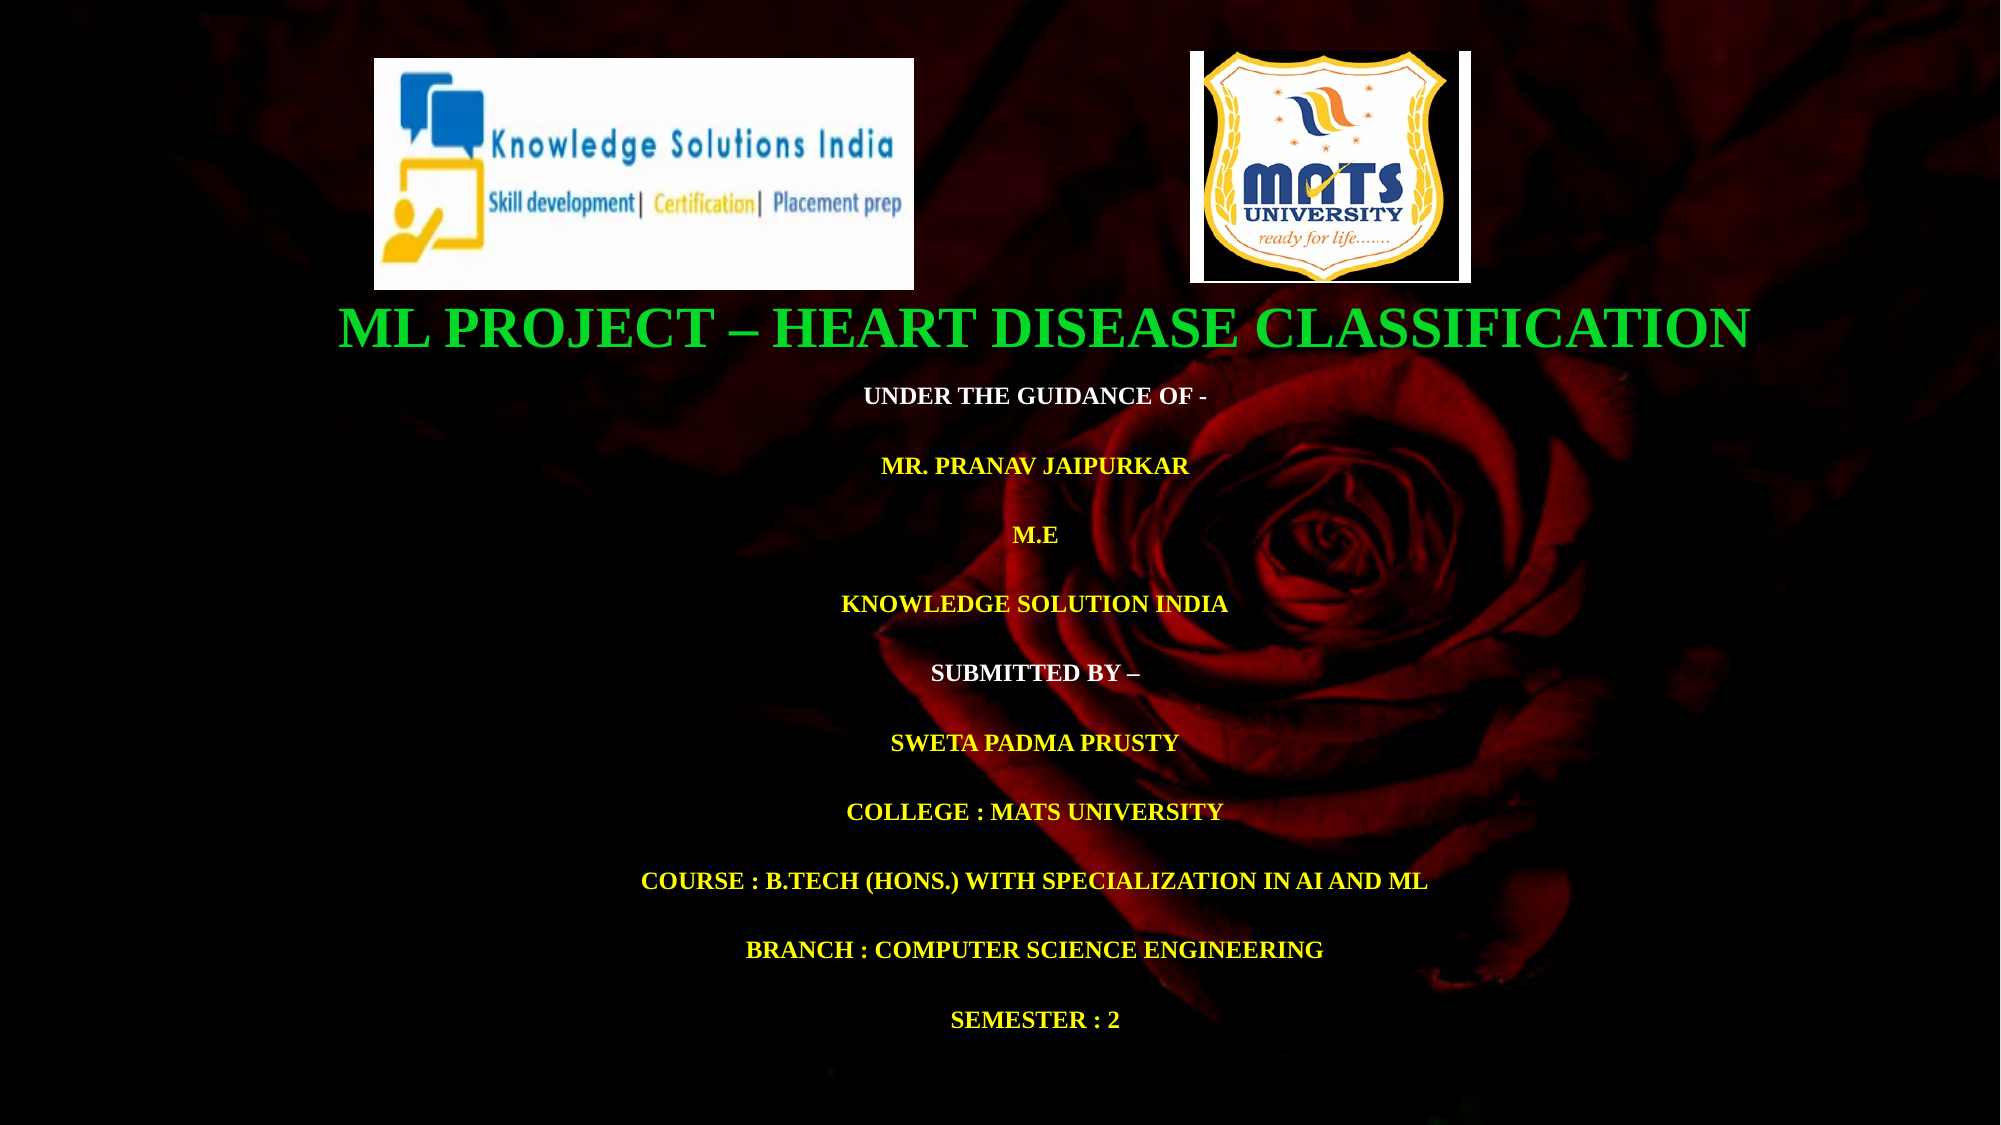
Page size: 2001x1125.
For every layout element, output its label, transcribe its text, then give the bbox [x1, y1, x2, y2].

title ML PROJECT – HEART DISEASE CLASSIFICATION [323, 289, 1823, 388]
picture [0, 0, 2001, 1125]
subtitle UNDER THE GUIDANCE OF - MR. PRANAV JAIPURKAR M.E KNOWLEDGE SOLUTION INDIA SUBMITTED BY – SWETA PADMA PRUSTY COLLEGE : MATS UNIVERSITY COURSE : B.TECH (HONS.) WITH SPECIALIZATION IN AI AND ML BRANCH : COMPUTER SCIENCE ENGINEERING SEMESTER : 2 [280, 408, 1791, 1041]
